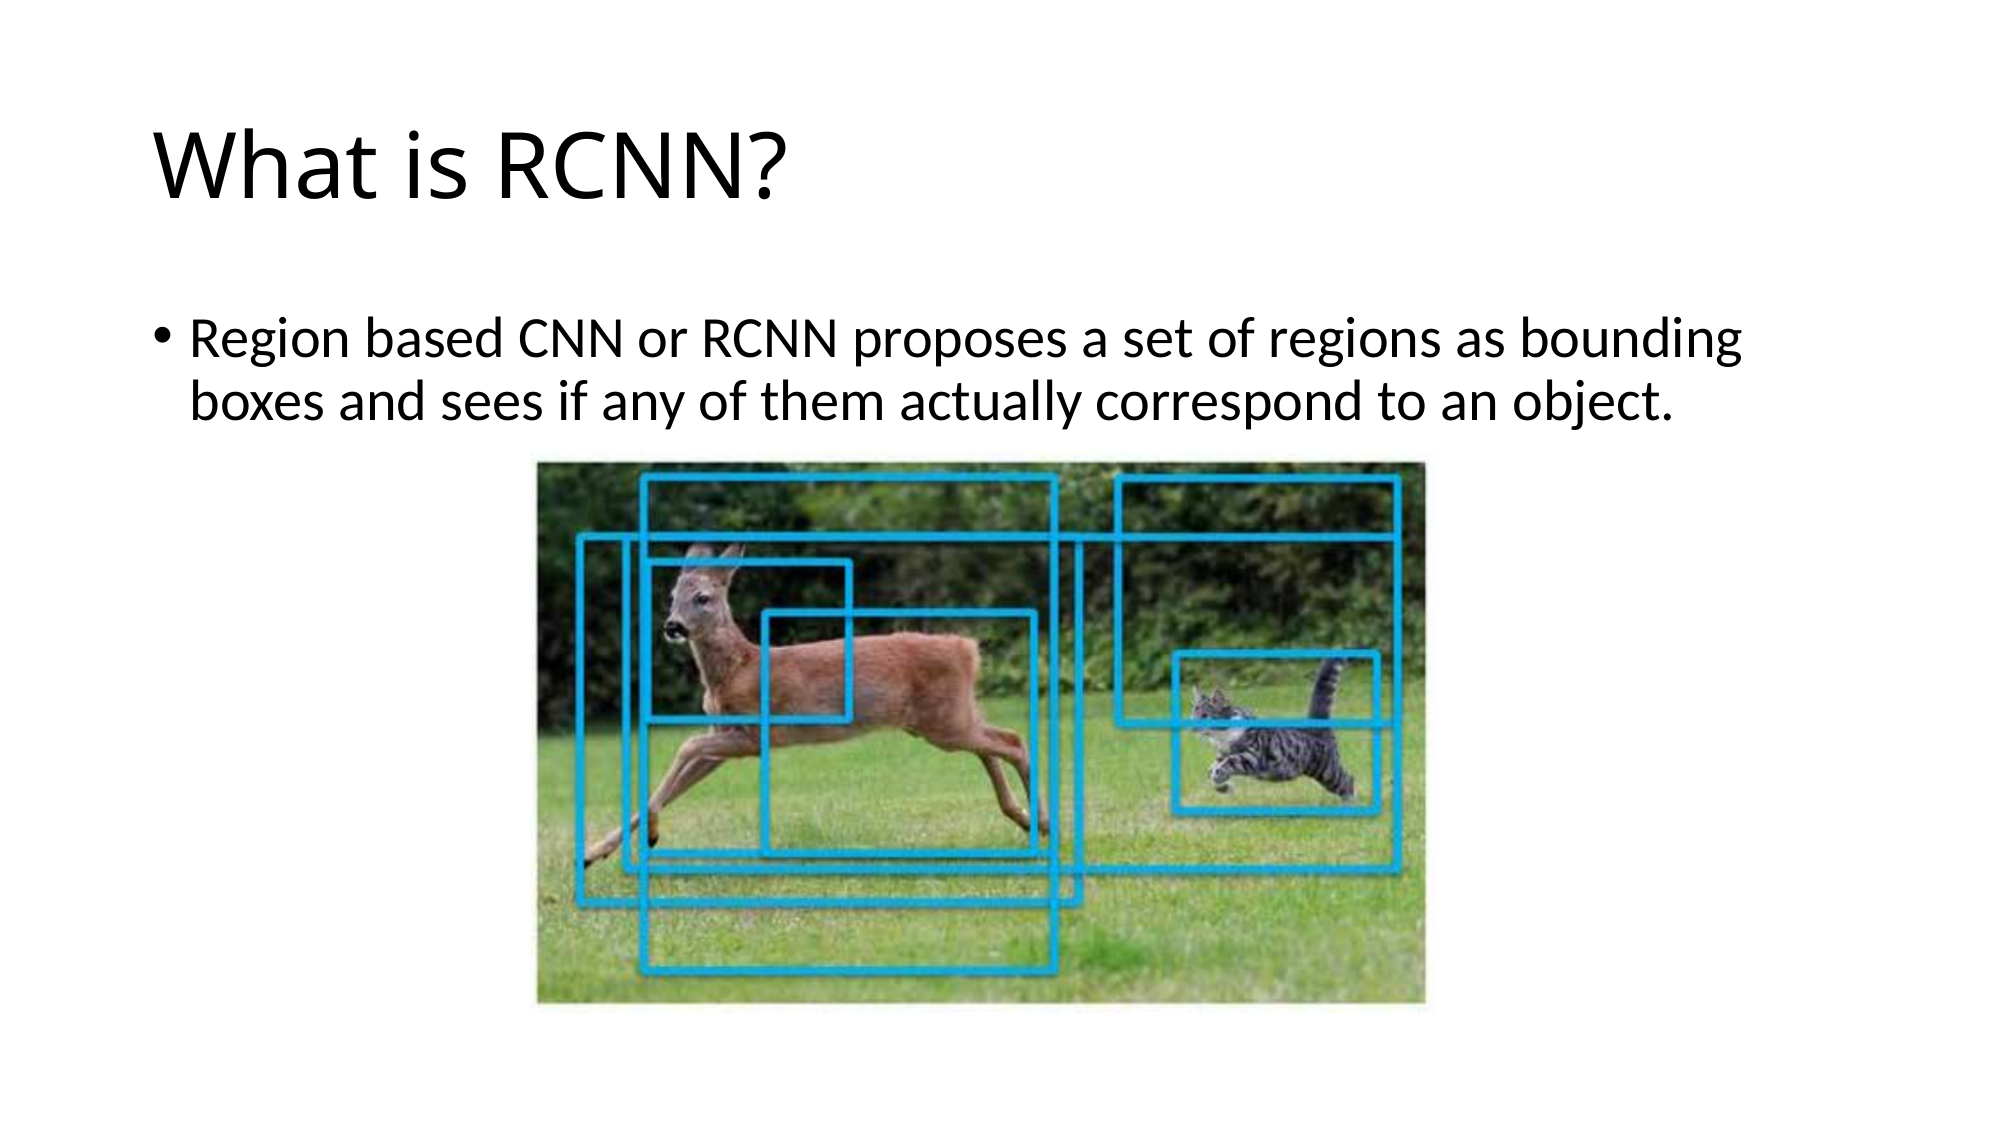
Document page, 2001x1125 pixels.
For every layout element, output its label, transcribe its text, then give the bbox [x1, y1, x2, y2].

picture [528, 450, 1436, 1014]
list Region based CNN or RCNN proposes a set of regions as bounding boxes and sees if any of them actually correspond to an object. [137, 299, 1863, 1014]
title What is RCNN? [137, 59, 1863, 278]
